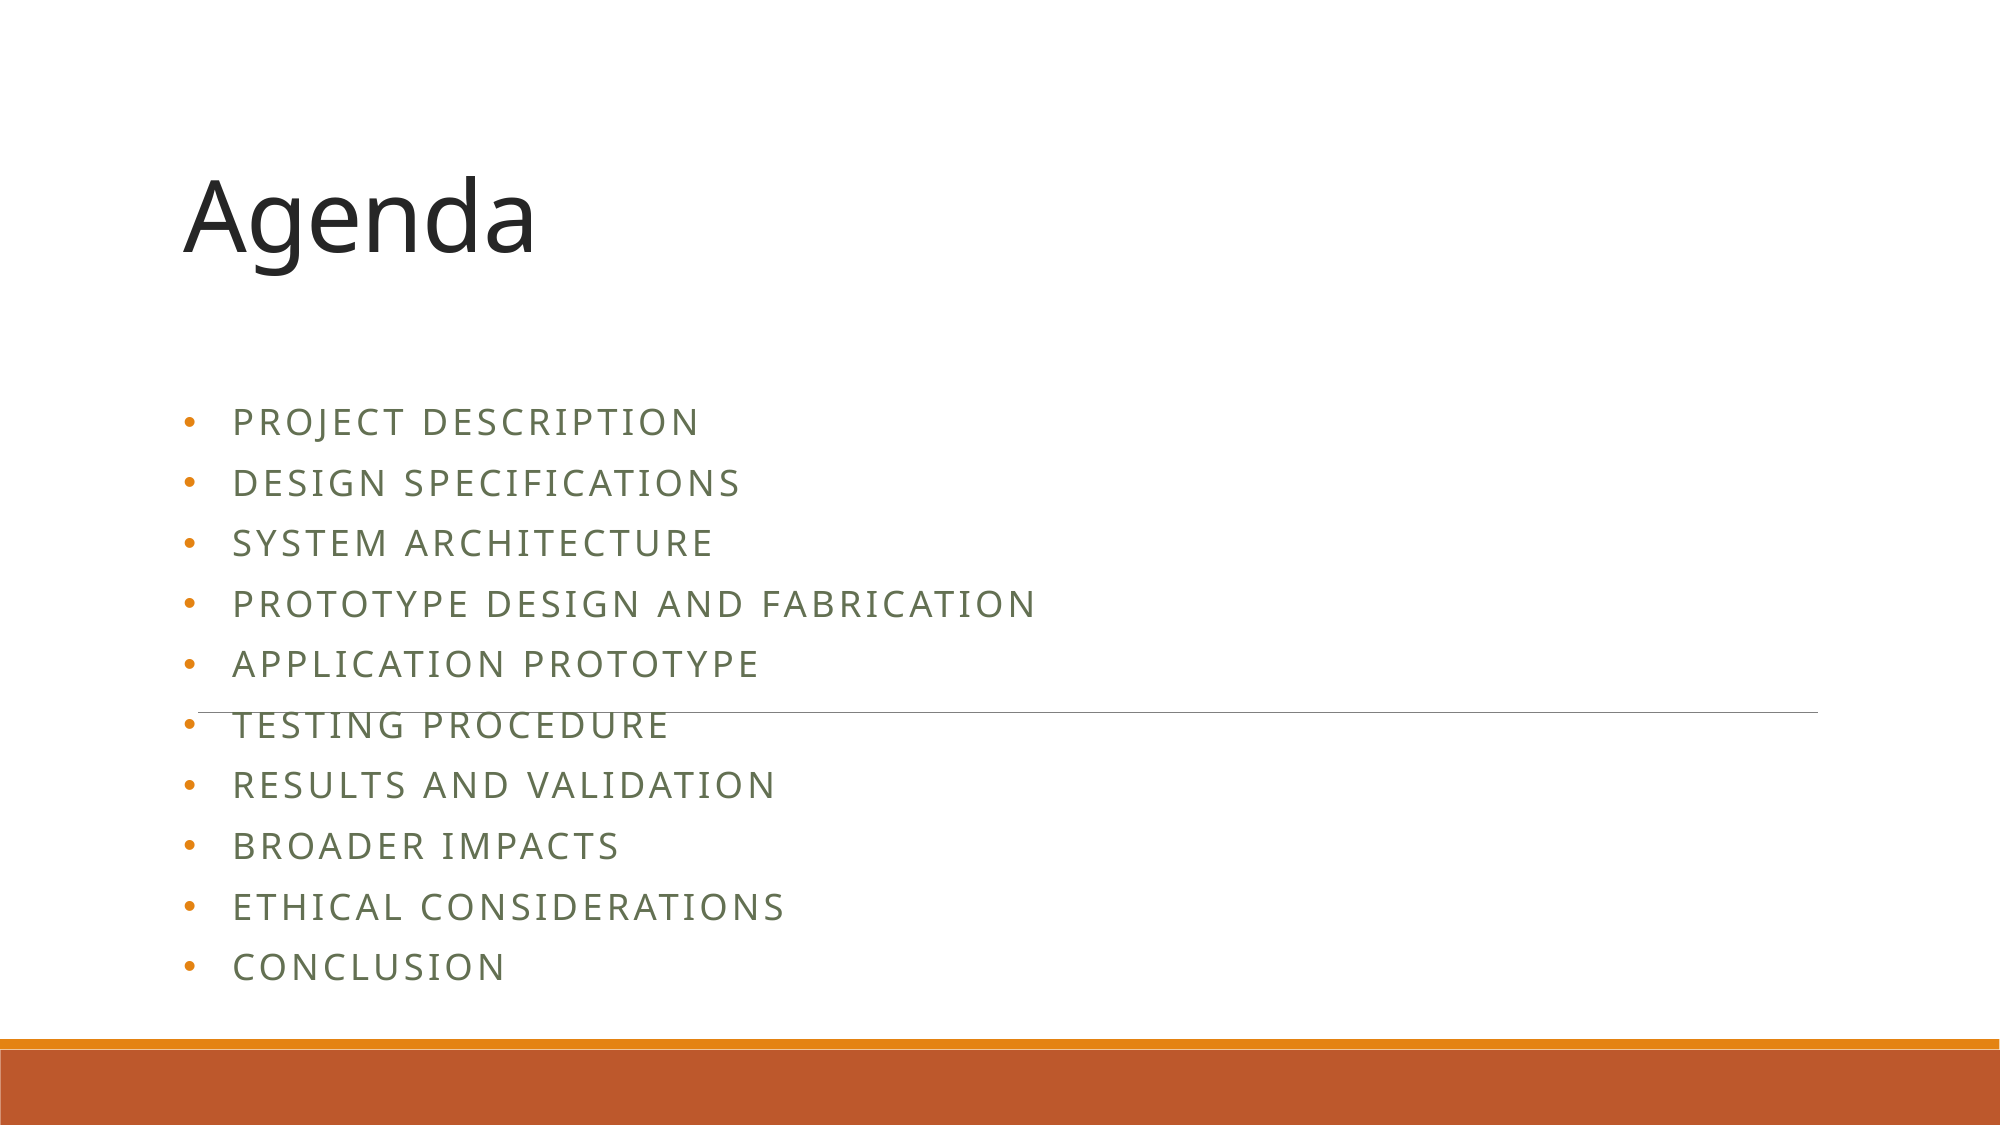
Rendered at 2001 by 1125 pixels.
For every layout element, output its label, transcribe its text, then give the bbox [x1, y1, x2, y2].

list Project Description Design Specifications System Architecture Prototype Design and Fabrication Application Prototype Testing Procedure Results and Validation Broader Impacts Ethical Considerations Conclusion [168, 396, 1687, 999]
title Agenda [168, 82, 1007, 281]
